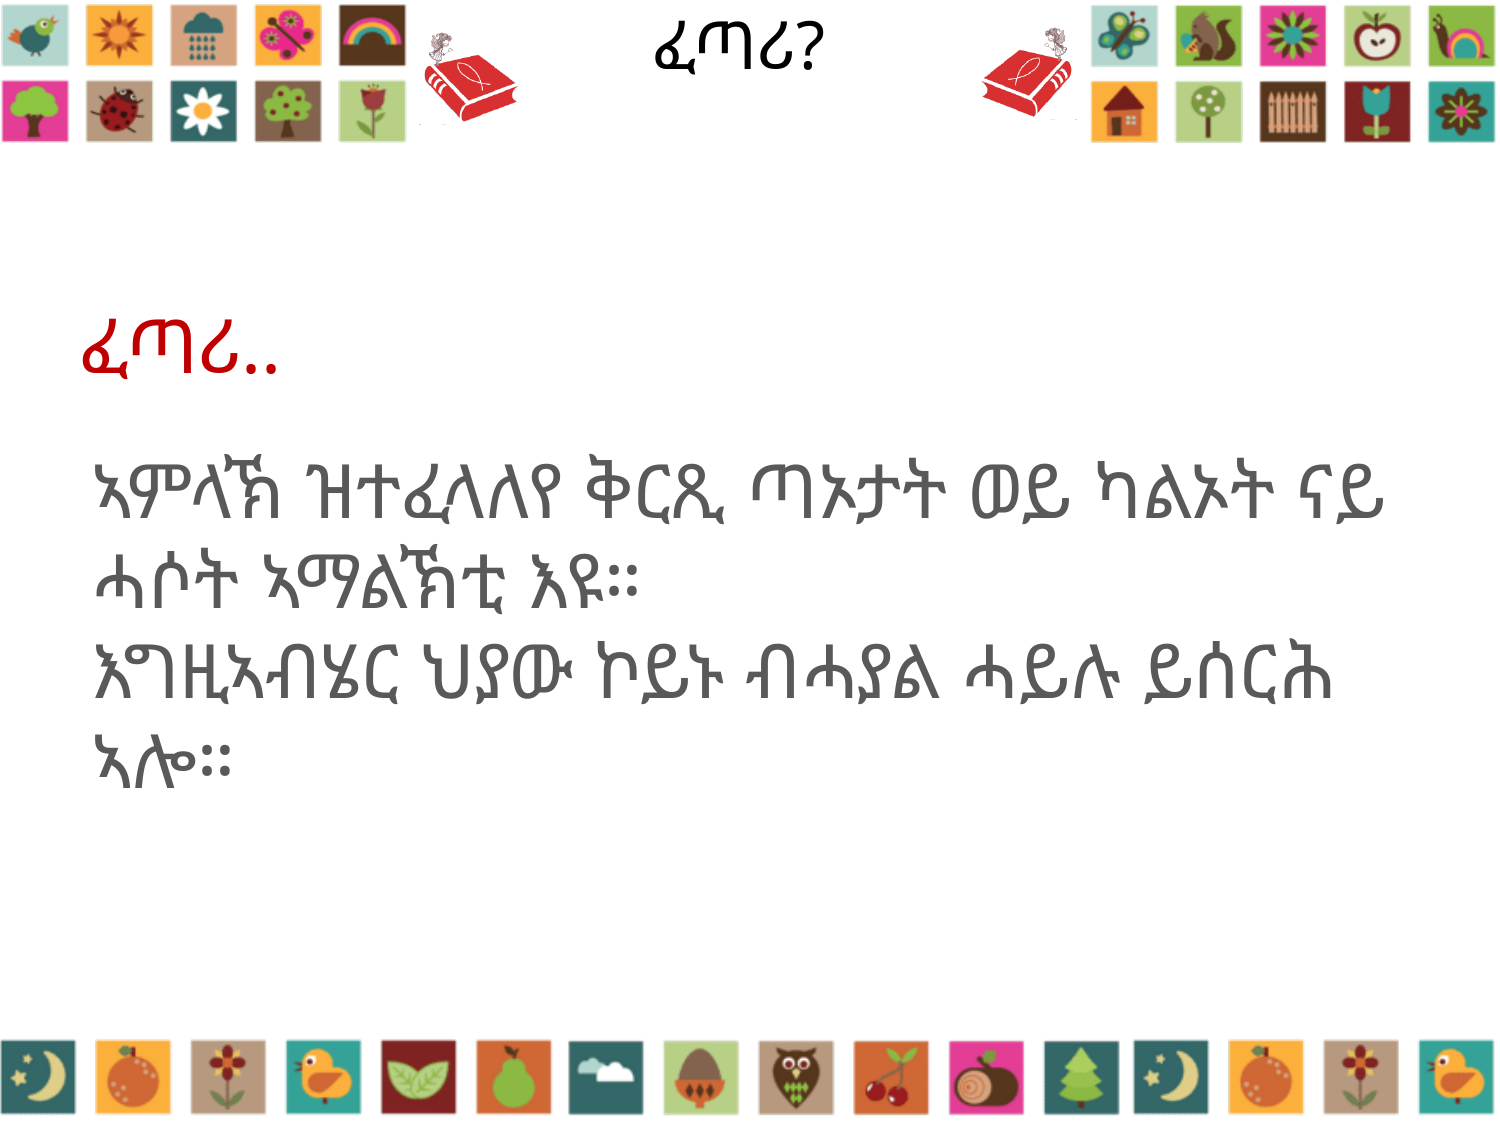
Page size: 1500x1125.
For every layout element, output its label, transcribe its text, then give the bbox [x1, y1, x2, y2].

text_box ፈጣሪ.. [64, 290, 1412, 396]
text_box ፈጣሪ? [414, 0, 1080, 91]
text_box ኣምላኽ ዝተፈላለየ ቅርጺ ጣኦታት ወይ ካልኦት ናይ ሓሶት ኣማልኽቲ እዩ። እግዚኣብሄር ህያው ኮይኑ ብሓያል ሓይሉ ይሰርሕ ኣሎ። [76, 436, 1424, 812]
picture [0, 3, 550, 150]
picture [950, 3, 1500, 150]
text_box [0, 1028, 1500, 1118]
